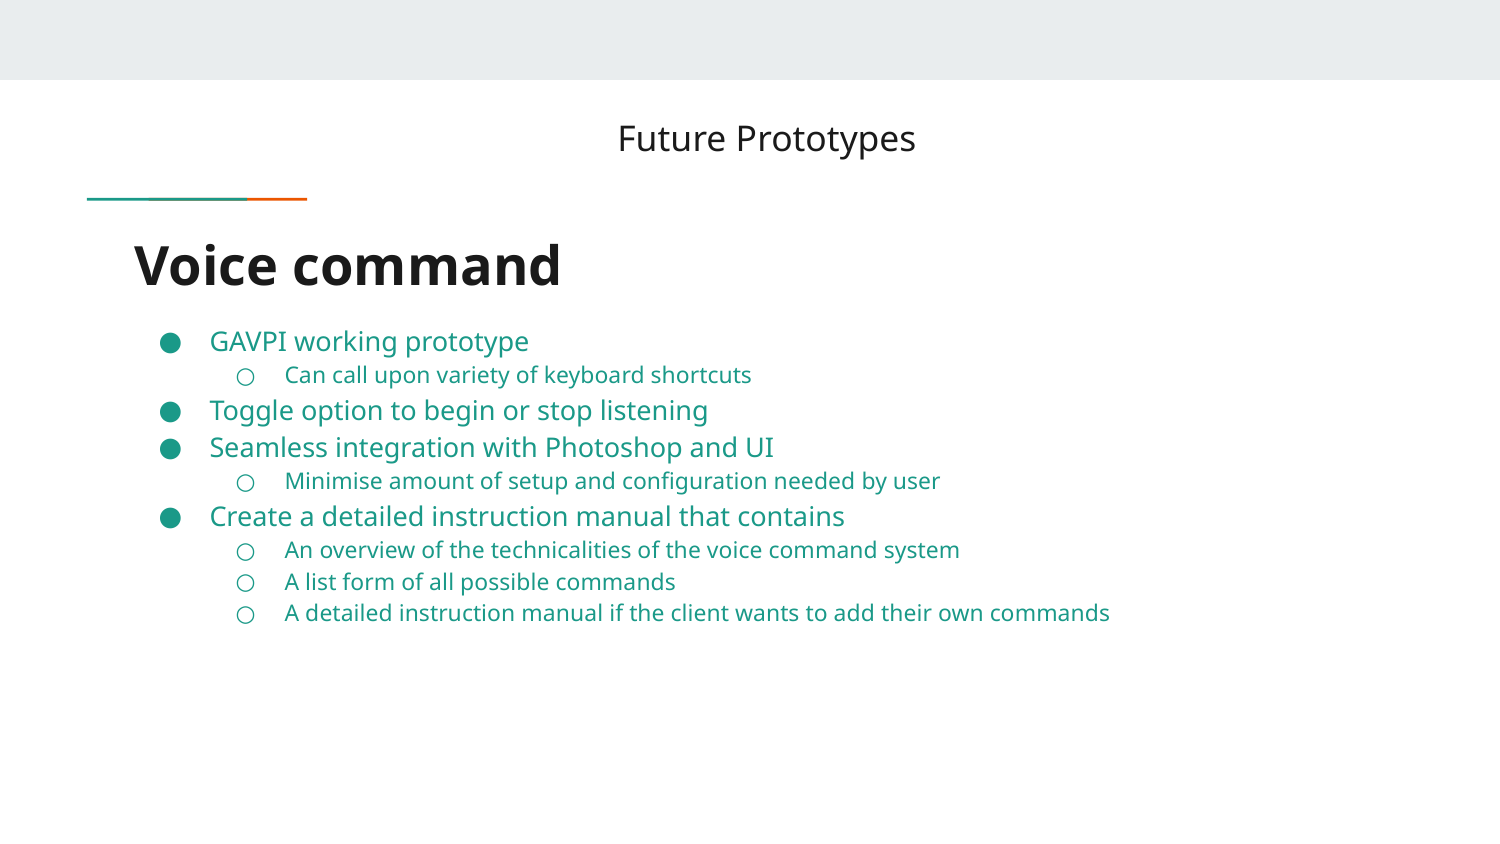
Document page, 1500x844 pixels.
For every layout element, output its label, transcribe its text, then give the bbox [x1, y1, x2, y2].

list GAVPI working prototype Can call upon variety of keyboard shortcuts Toggle option to begin or stop listening Seamless integration with Photoshop and UI Minimise amount of setup and configuration needed by user Create a detailed instruction manual that contains An overview of the technicalities of the voice command system A list form of all possible commands A detailed instruction manual if the client wants to add their own commands [119, 304, 1381, 676]
title Voice command [119, 216, 1381, 304]
title Future Prototypes [136, 93, 1398, 182]
